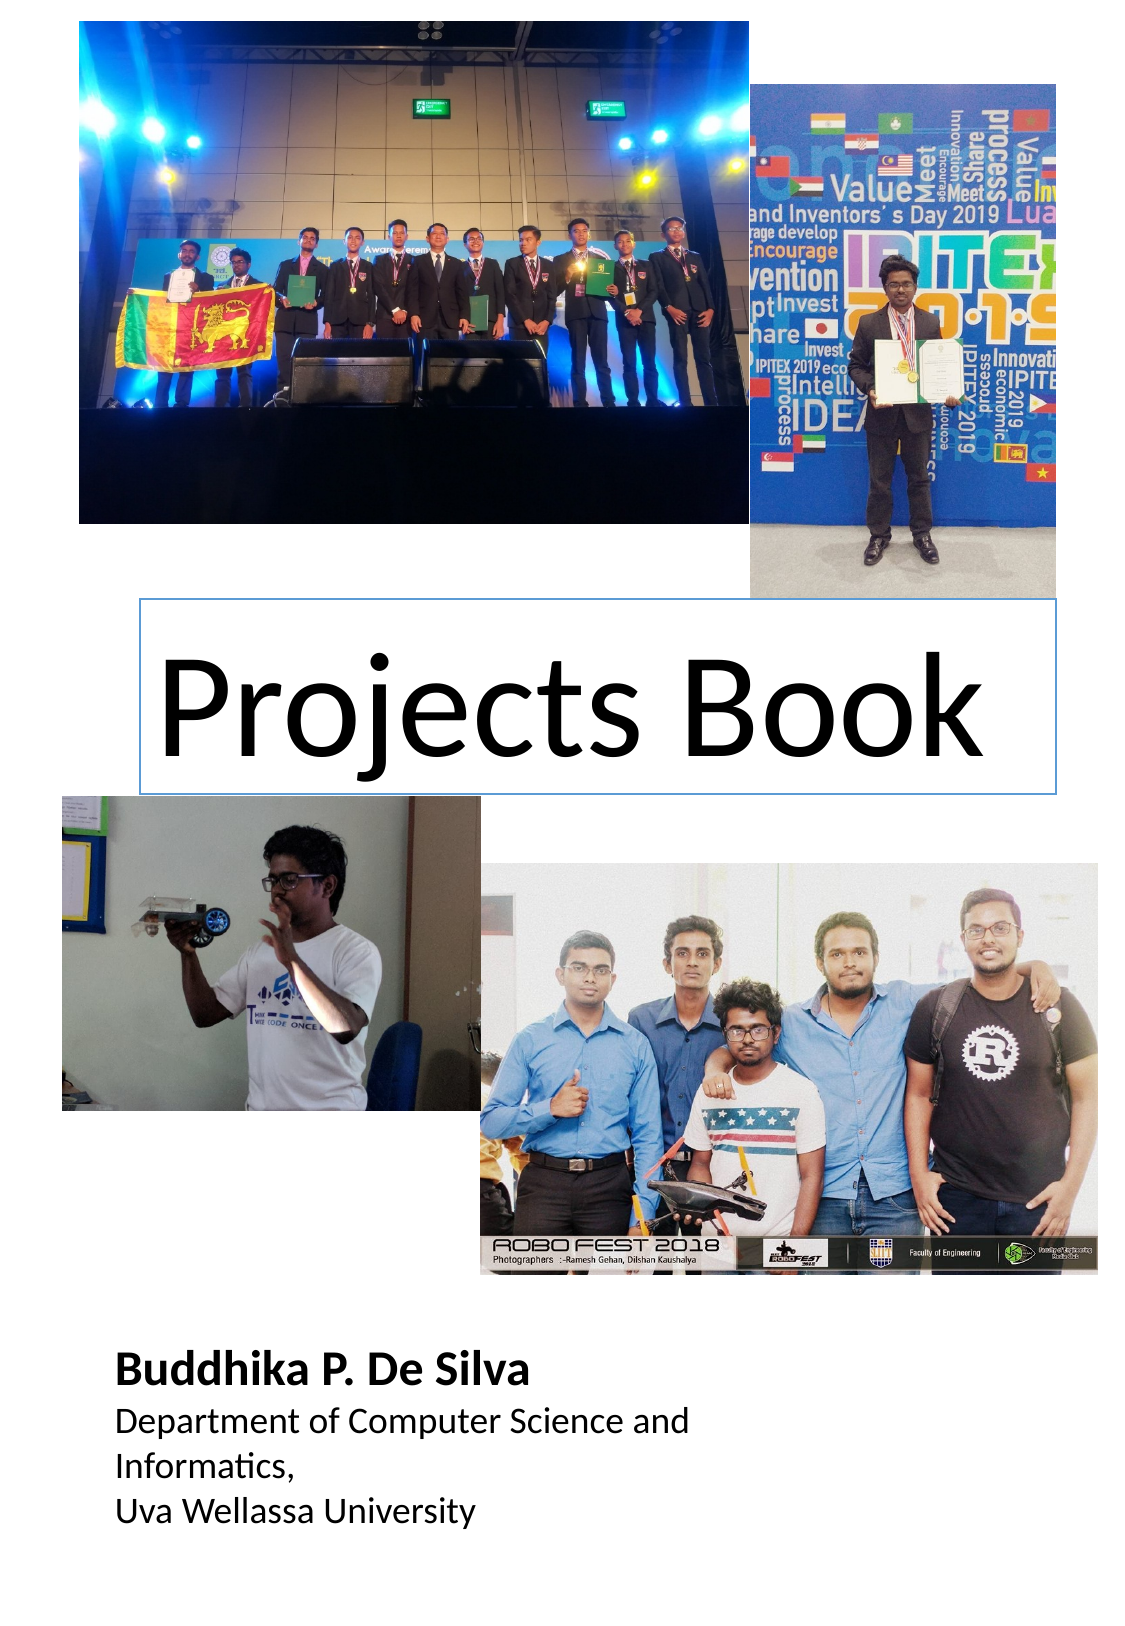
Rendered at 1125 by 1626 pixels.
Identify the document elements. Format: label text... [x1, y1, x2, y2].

picture [61, 796, 1098, 1276]
text_box Projects Book [140, 598, 1056, 794]
picture [79, 21, 1057, 599]
text_box Buddhika P. De Silva Department of Computer Science and Informatics, Uva Wellassa University [99, 1328, 729, 1539]
